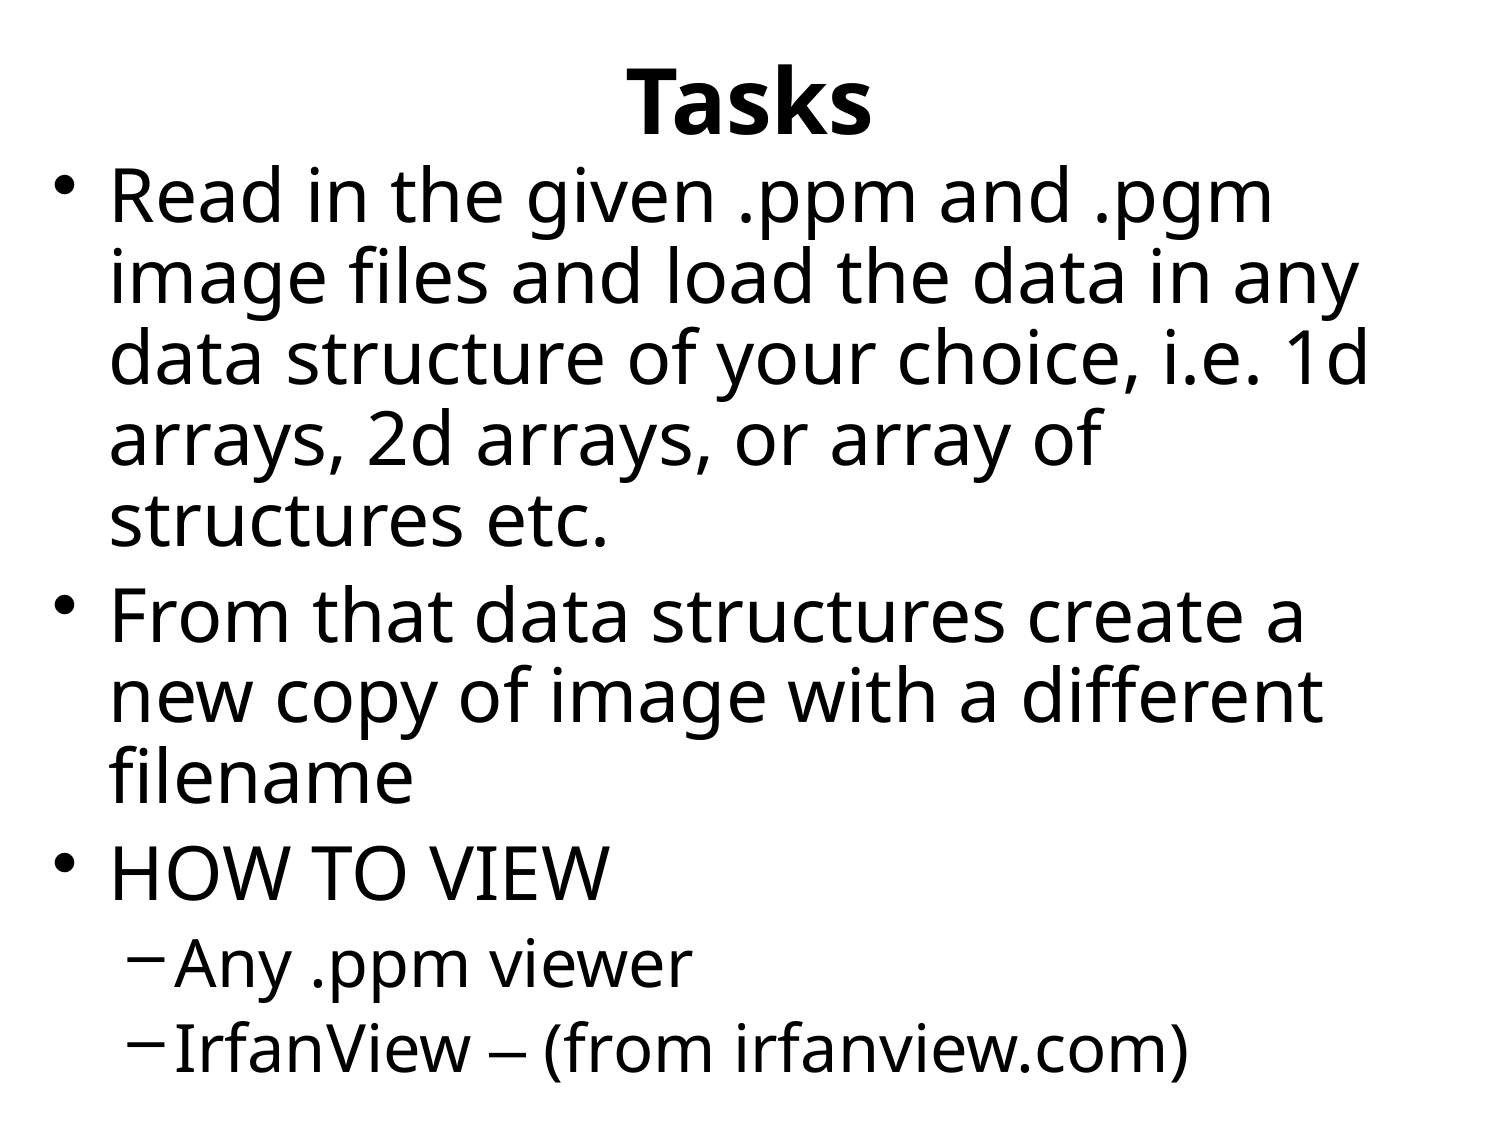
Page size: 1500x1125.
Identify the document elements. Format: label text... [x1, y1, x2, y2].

title Tasks [75, 45, 1425, 149]
list Read in the given .ppm and .pgm image files and load the data in any data structure of your choice, i.e. 1d arrays, 2d arrays, or array of structures etc. From that data structures create a new copy of image with a different filename HOW TO VIEW Any .ppm viewer IrfanView – (from irfanview.com) [37, 149, 1463, 1088]
